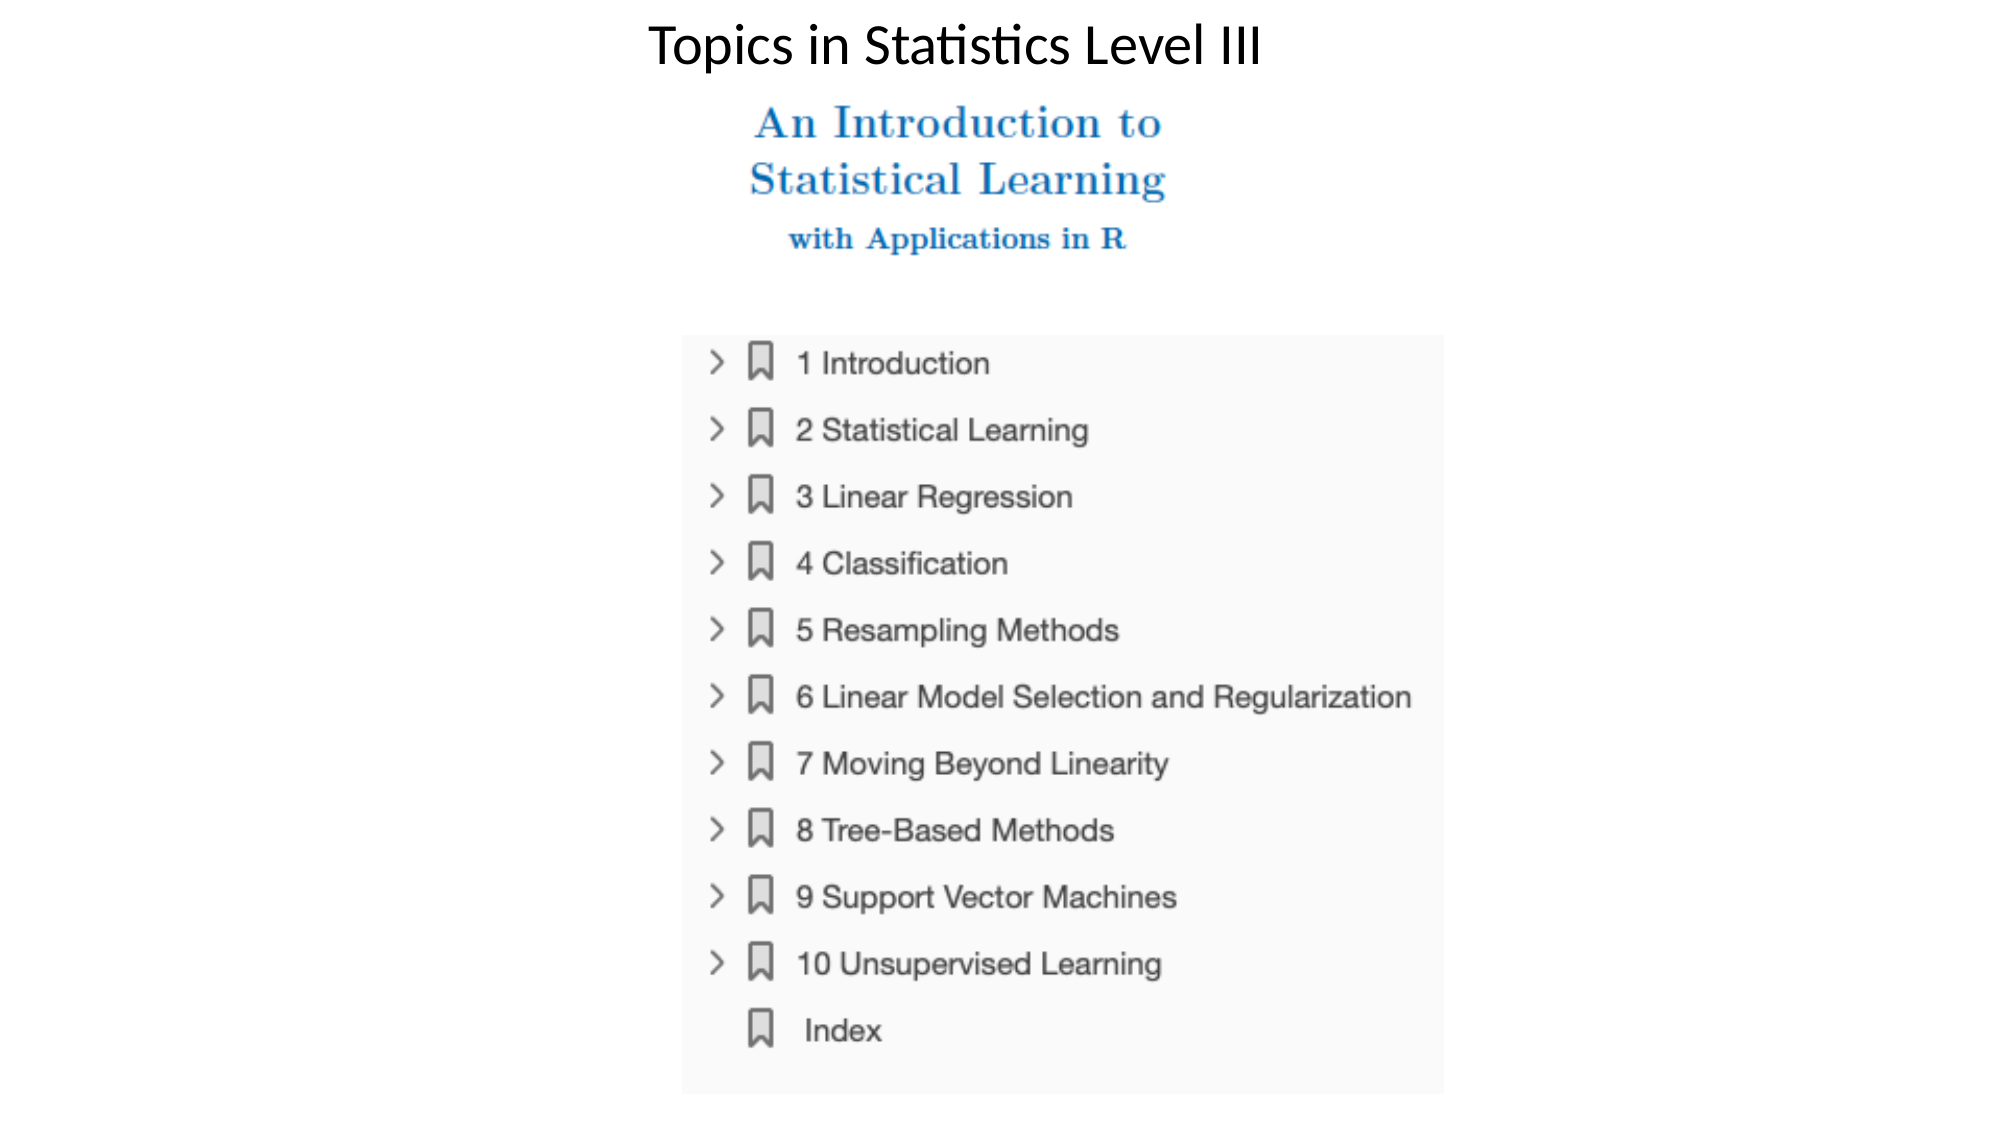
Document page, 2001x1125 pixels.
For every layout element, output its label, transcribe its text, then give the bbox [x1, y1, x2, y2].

picture [728, 98, 1193, 287]
text_box Topics in Statistics Level III [634, 0, 1319, 84]
picture [682, 335, 1444, 1094]
